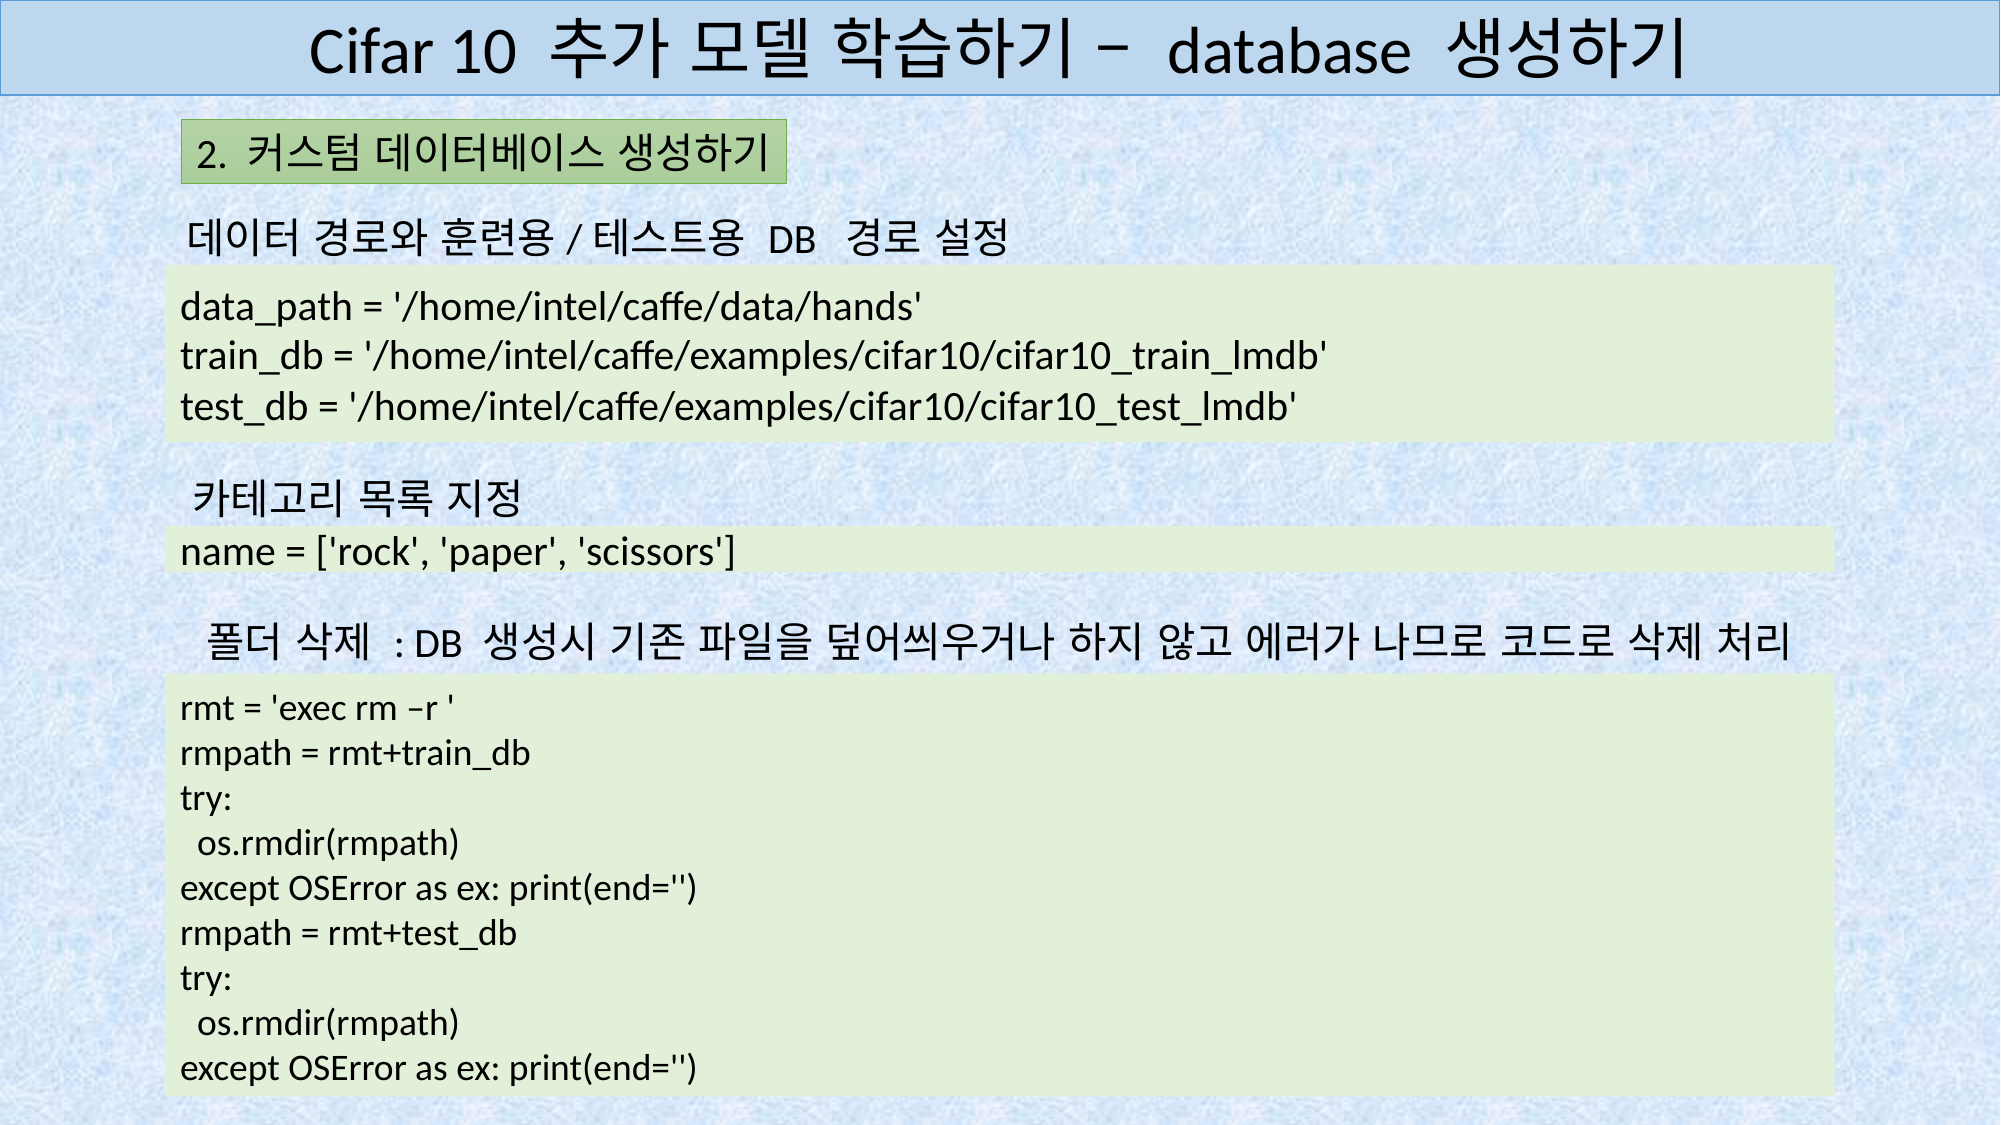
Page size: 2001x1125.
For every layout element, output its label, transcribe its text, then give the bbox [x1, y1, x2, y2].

picture [0, 0, 2001, 1125]
text_box 폴더 삭제 : DB 생성시 기존 파일을 덮어씌우거나 하지 않고 에러가 나므로 코드로 삭제 처리 [191, 607, 1809, 673]
text_box Cifar 10 추가 모델 학습하기 – database 생성하기 [0, 0, 2000, 96]
text_box 데이터 경로와 훈련용/테스트용 DB 경로 설정 [171, 204, 1027, 264]
text_box data_path = '/home/intel/caffe/data/hands' train_db = '/home/intel/caffe/examples/cifar10/cifar10_train_lmdb' test_db = '/home/intel/caffe/examples/cifar10/cifar10_test_lmdb' [165, 264, 1835, 443]
text_box name = ['rock', 'paper', 'scissors'] [165, 526, 1835, 573]
text_box 2. 커스텀 데이터베이스 생성하기 [181, 119, 787, 184]
text_box rmt = 'exec rm –r ' rmpath = rmt+train_db try: os.rmdir(rmpath) except OSError as ex: print(end='') rmpath = rmt+test_db try: os.rmdir(rmpath) except OSError as ex: print(end='') [165, 673, 1835, 1097]
text_box 카테고리 목록 지정 [177, 465, 539, 526]
